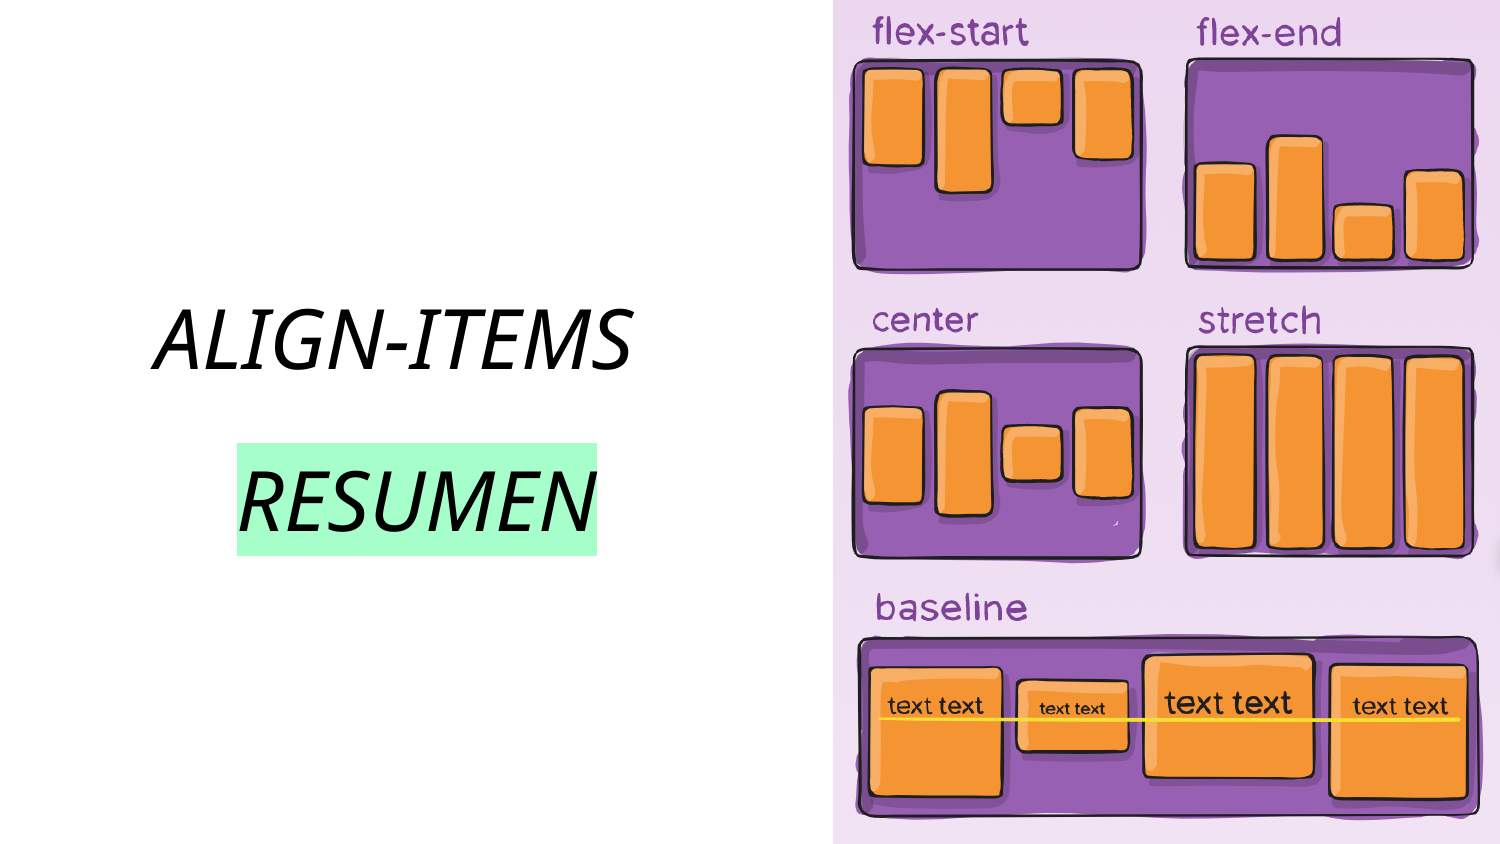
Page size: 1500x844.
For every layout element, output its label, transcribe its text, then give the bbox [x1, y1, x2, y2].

picture [833, 0, 1500, 844]
text_box ALIGN-ITEMS RESUMEN [120, 246, 692, 422]
